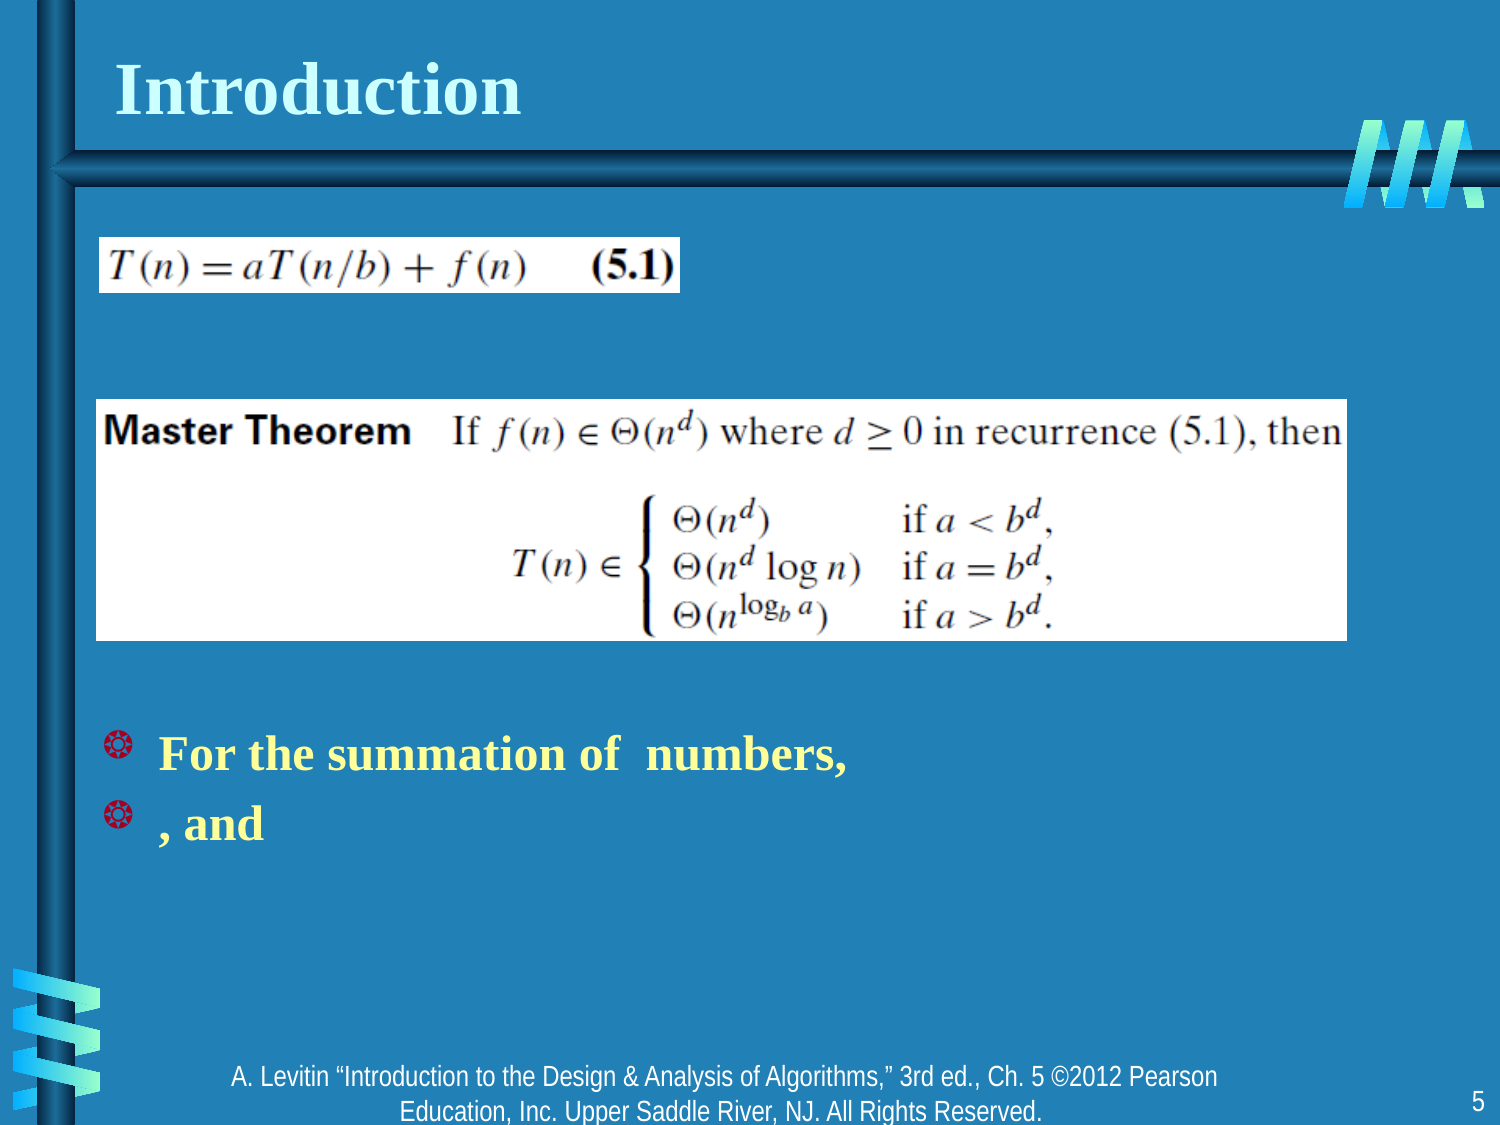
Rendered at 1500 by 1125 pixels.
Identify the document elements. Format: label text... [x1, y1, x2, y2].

footer A. Levitin “Introduction to the Design & Analysis of Algorithms,” 3rd ed., Ch. 5 ©2012 Pearson Education, Inc. Upper Saddle River, NJ. All Rights Reserved. [200, 1050, 1250, 1100]
picture [99, 237, 680, 293]
picture [96, 399, 1347, 641]
title Introduction [99, 24, 1345, 138]
slide_number 5 [1187, 1074, 1500, 1125]
